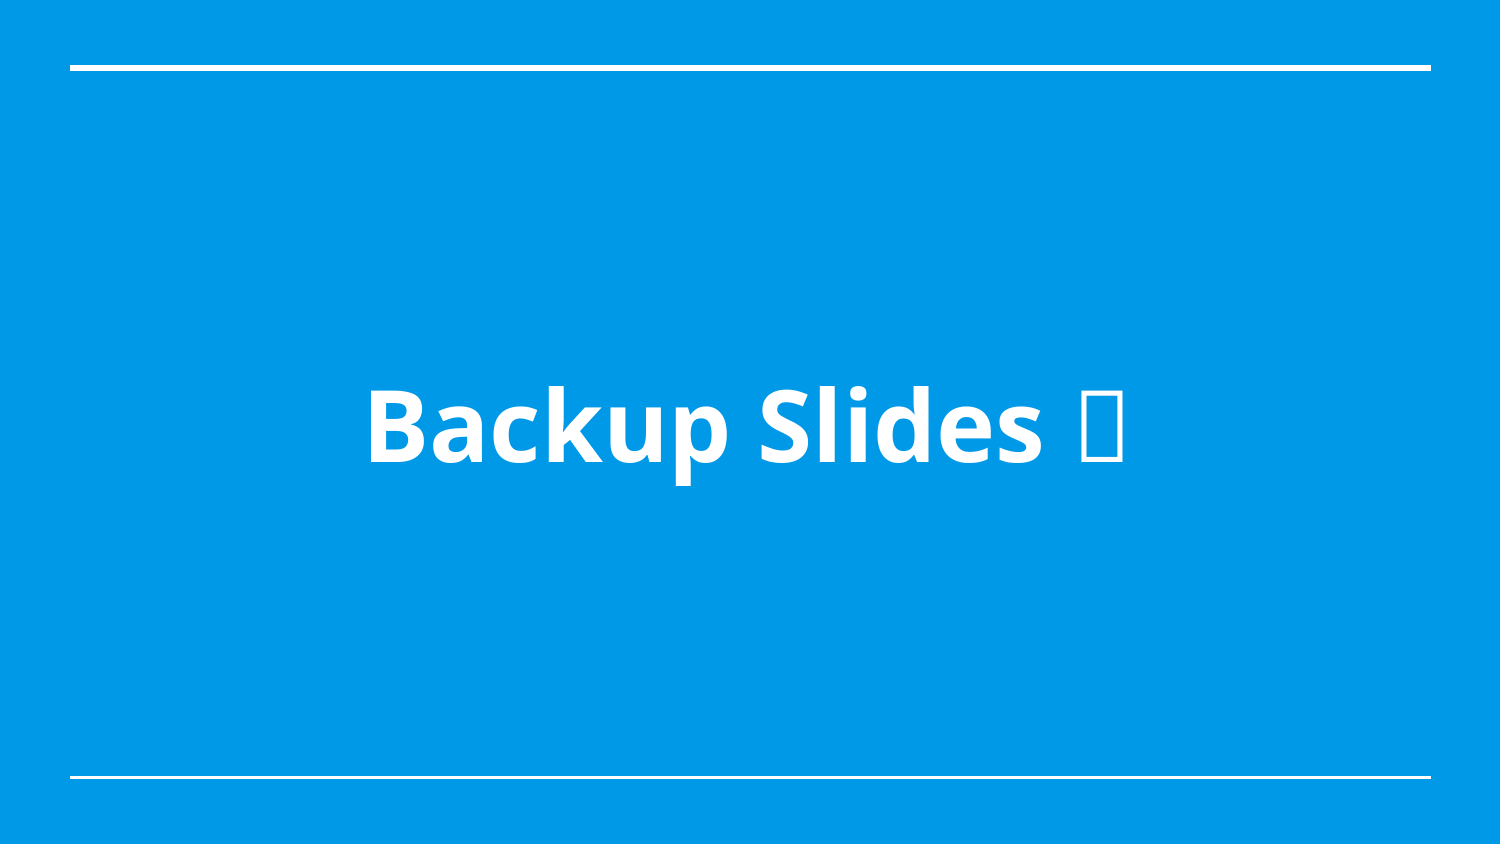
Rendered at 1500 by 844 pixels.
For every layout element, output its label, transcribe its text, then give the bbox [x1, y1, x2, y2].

title Backup Slides 💾 [66, 296, 1428, 550]
